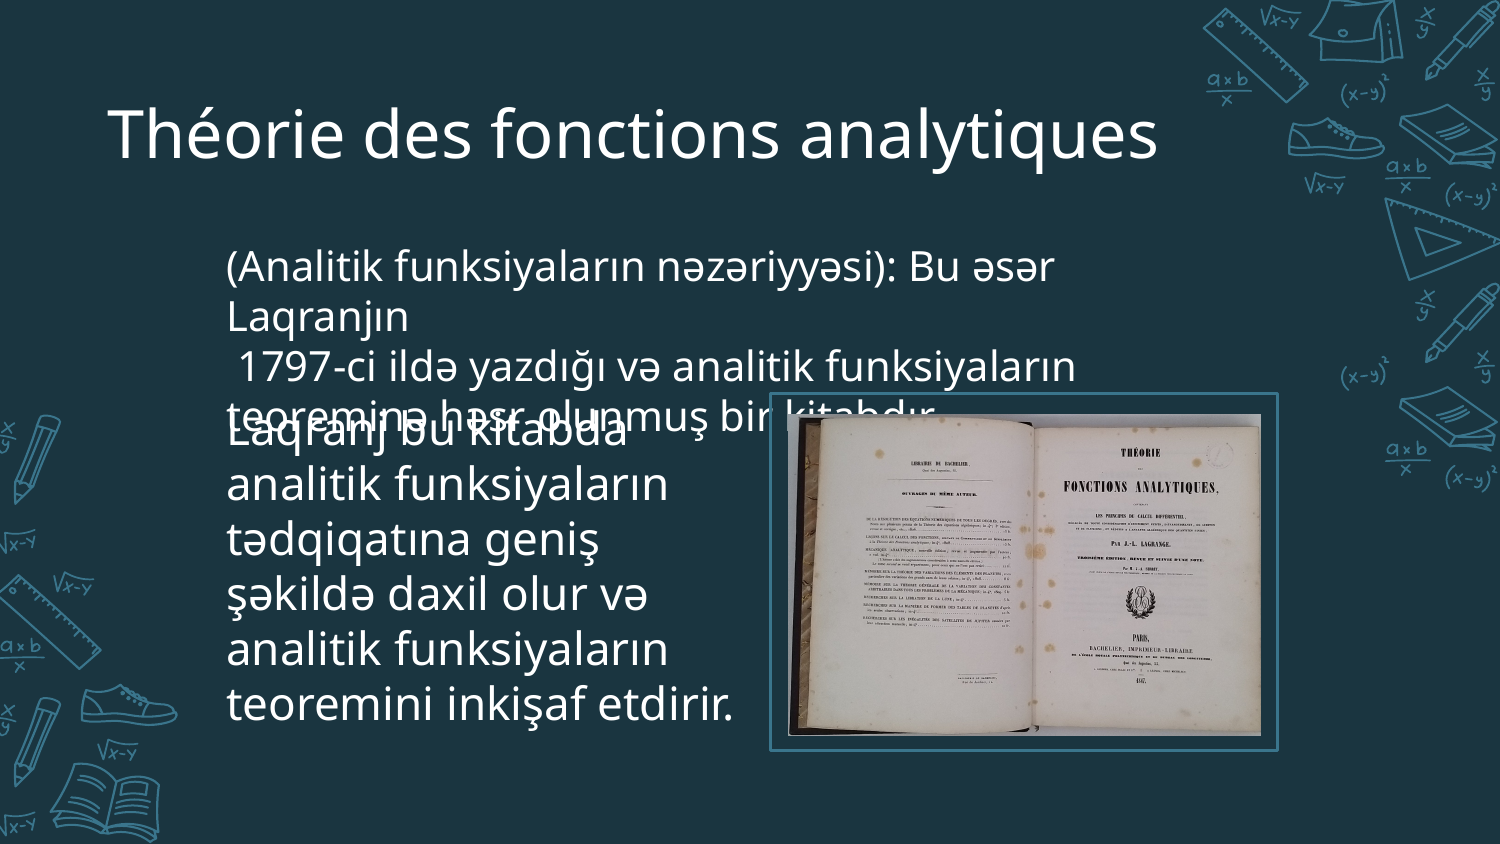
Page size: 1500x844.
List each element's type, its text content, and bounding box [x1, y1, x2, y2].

subtitle (Analitik funksiyaların nəzəriyyəsi): Bu əsər Laqranjın 1797-ci ildə yazdığı və analitik funksiyaların teoreminə həsr olunmuş bir kitabdır. [211, 225, 1261, 367]
text_box Laqranj bu kitabda analitik funksiyaların tədqiqatına geniş şəkildə daxil olur və analitik funksiyaların teoremini inkişaf etdirir. [211, 384, 767, 526]
text_box [770, 393, 1278, 751]
picture [787, 413, 1262, 737]
title Théorie des fonctions analytiques [2, 84, 1266, 179]
